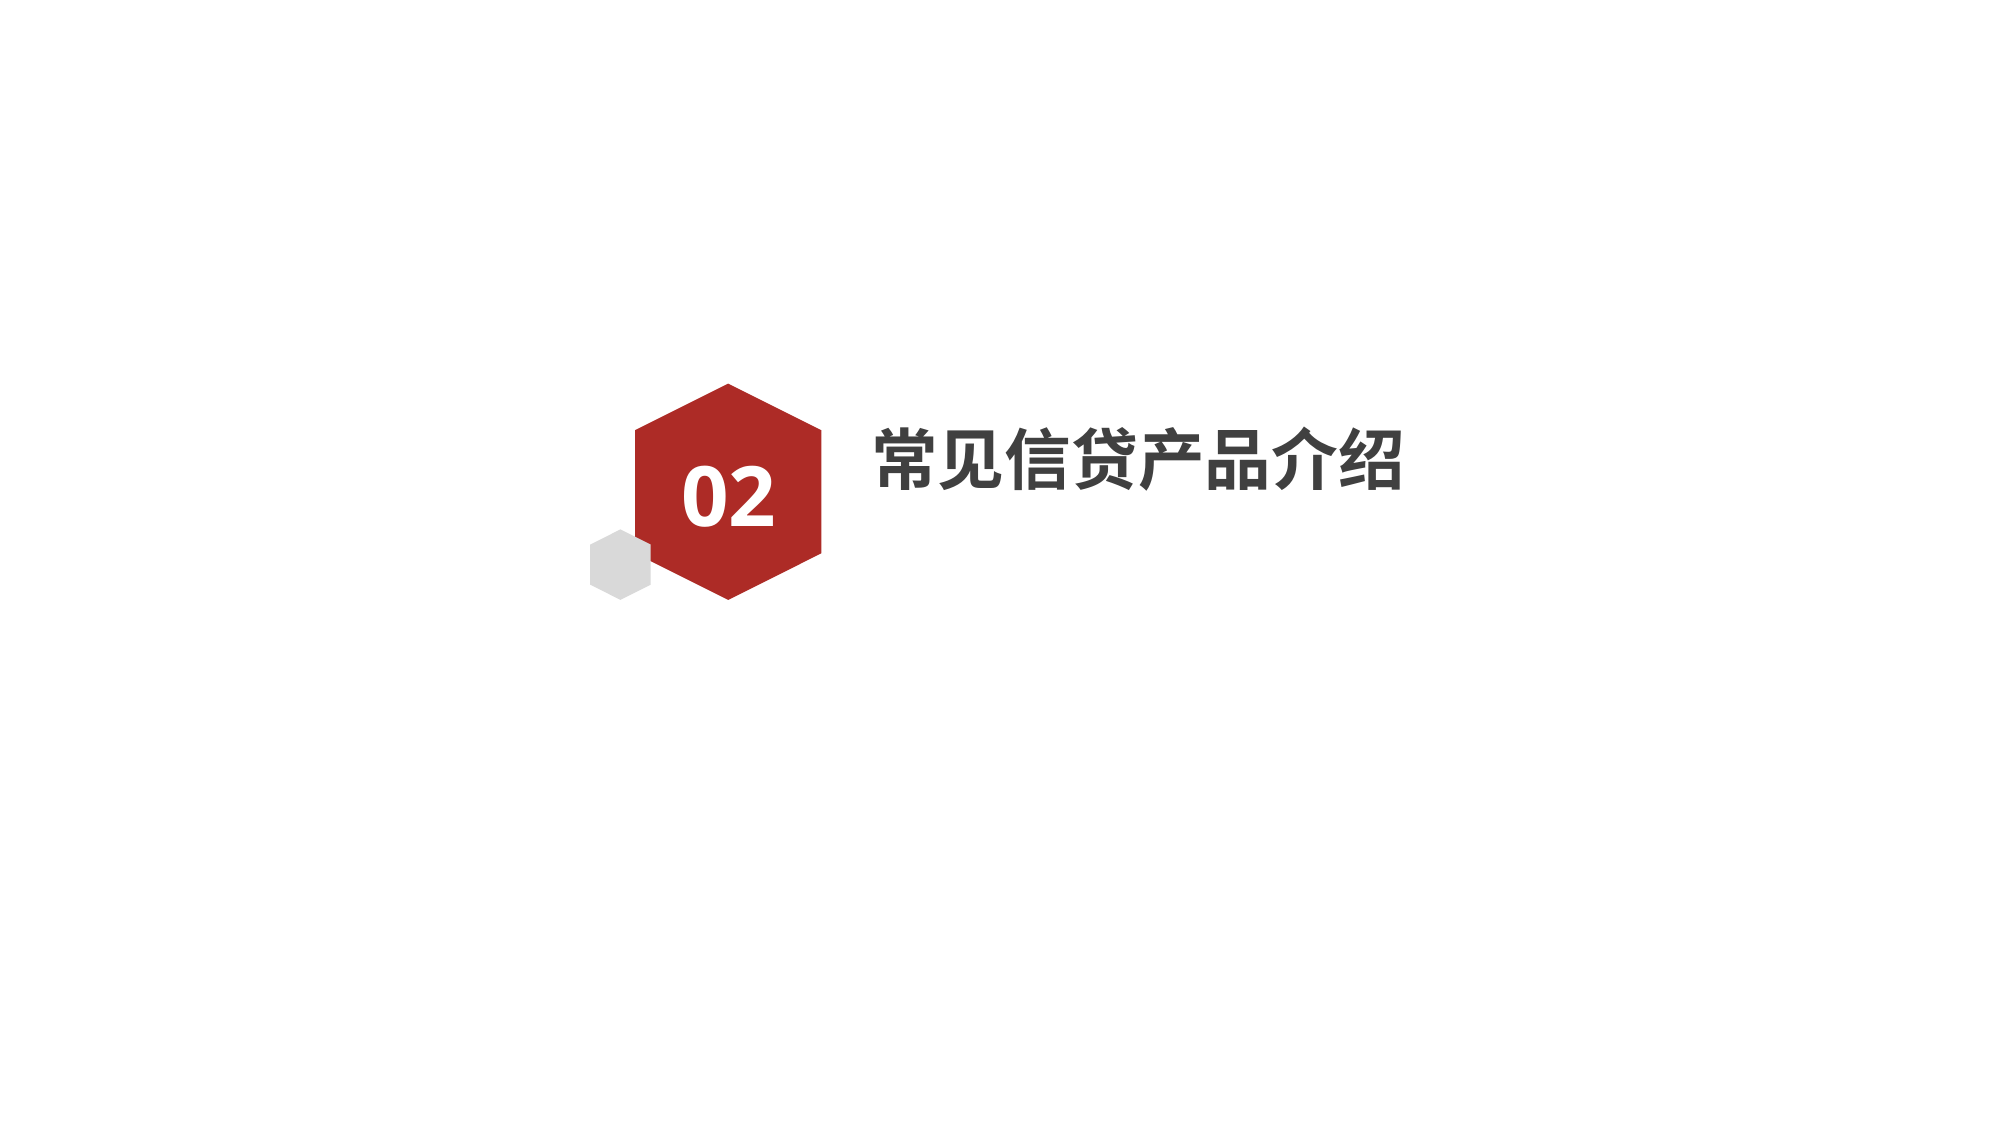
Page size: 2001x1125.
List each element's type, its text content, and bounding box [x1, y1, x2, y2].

title 常见信贷产品介绍 [856, 419, 1949, 637]
list 02 [636, 404, 822, 594]
